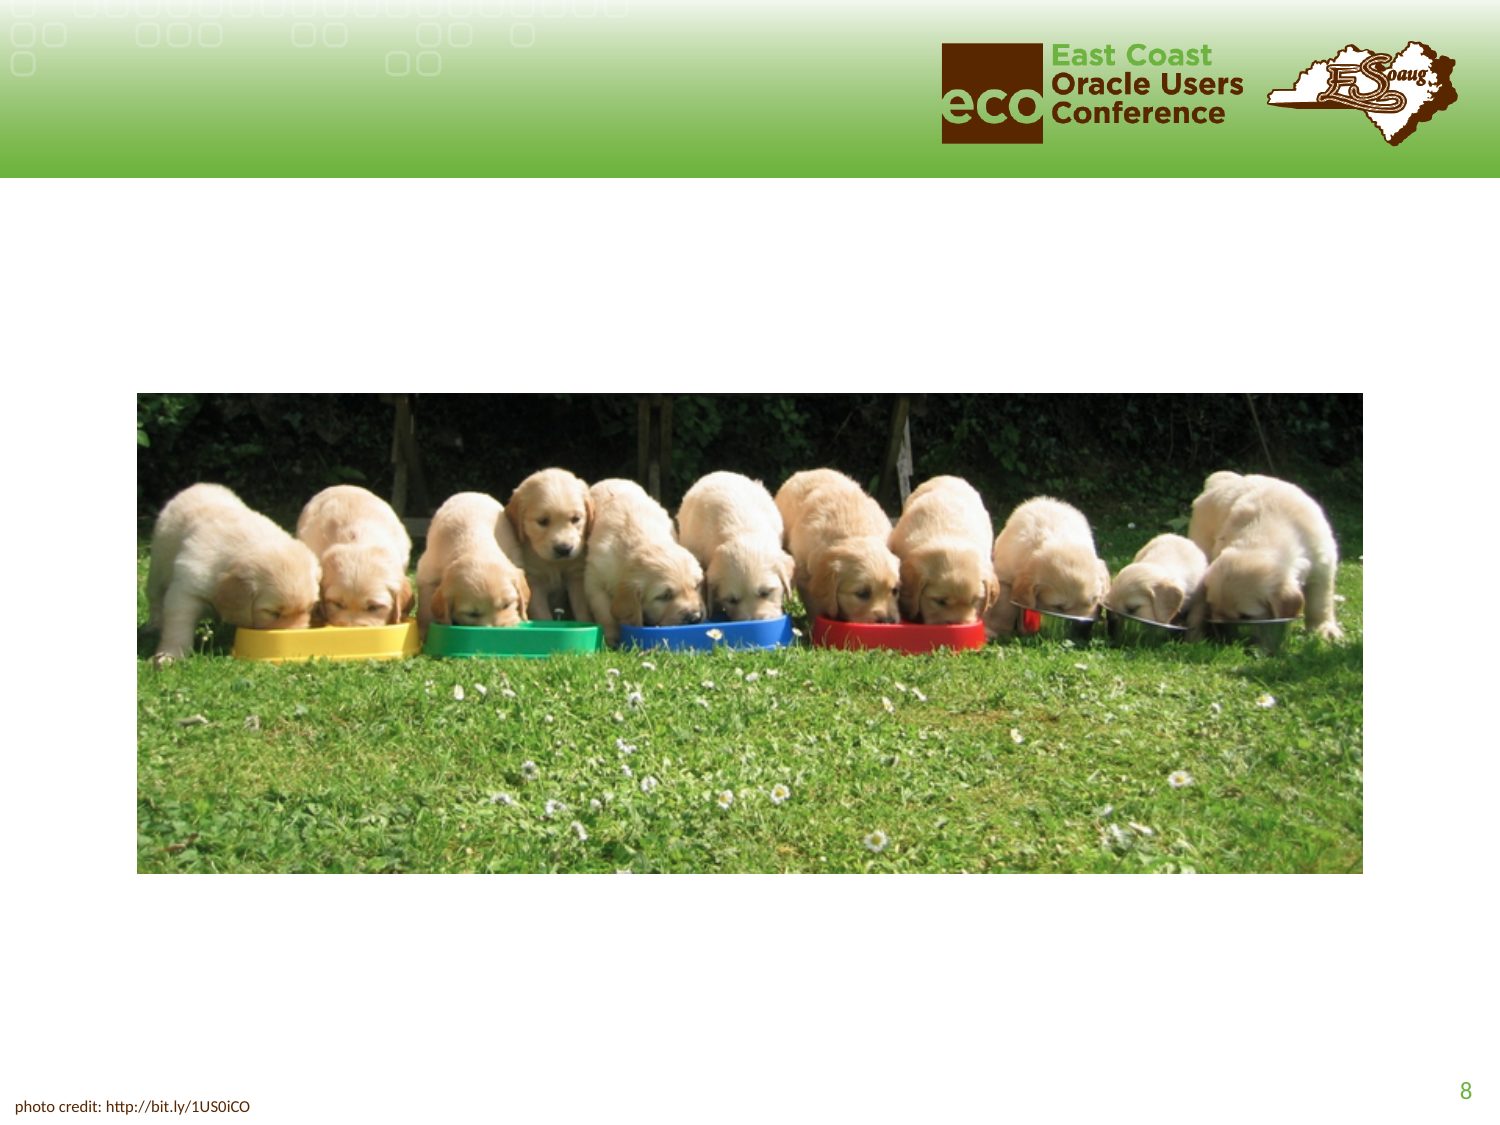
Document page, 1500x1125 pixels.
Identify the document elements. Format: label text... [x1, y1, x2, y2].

picture [0, 0, 1500, 1125]
slide_number 8 [1395, 1059, 1488, 1120]
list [137, 393, 1363, 874]
text_box photo credit: http://bit.ly/1US0iCO [0, 1088, 376, 1124]
